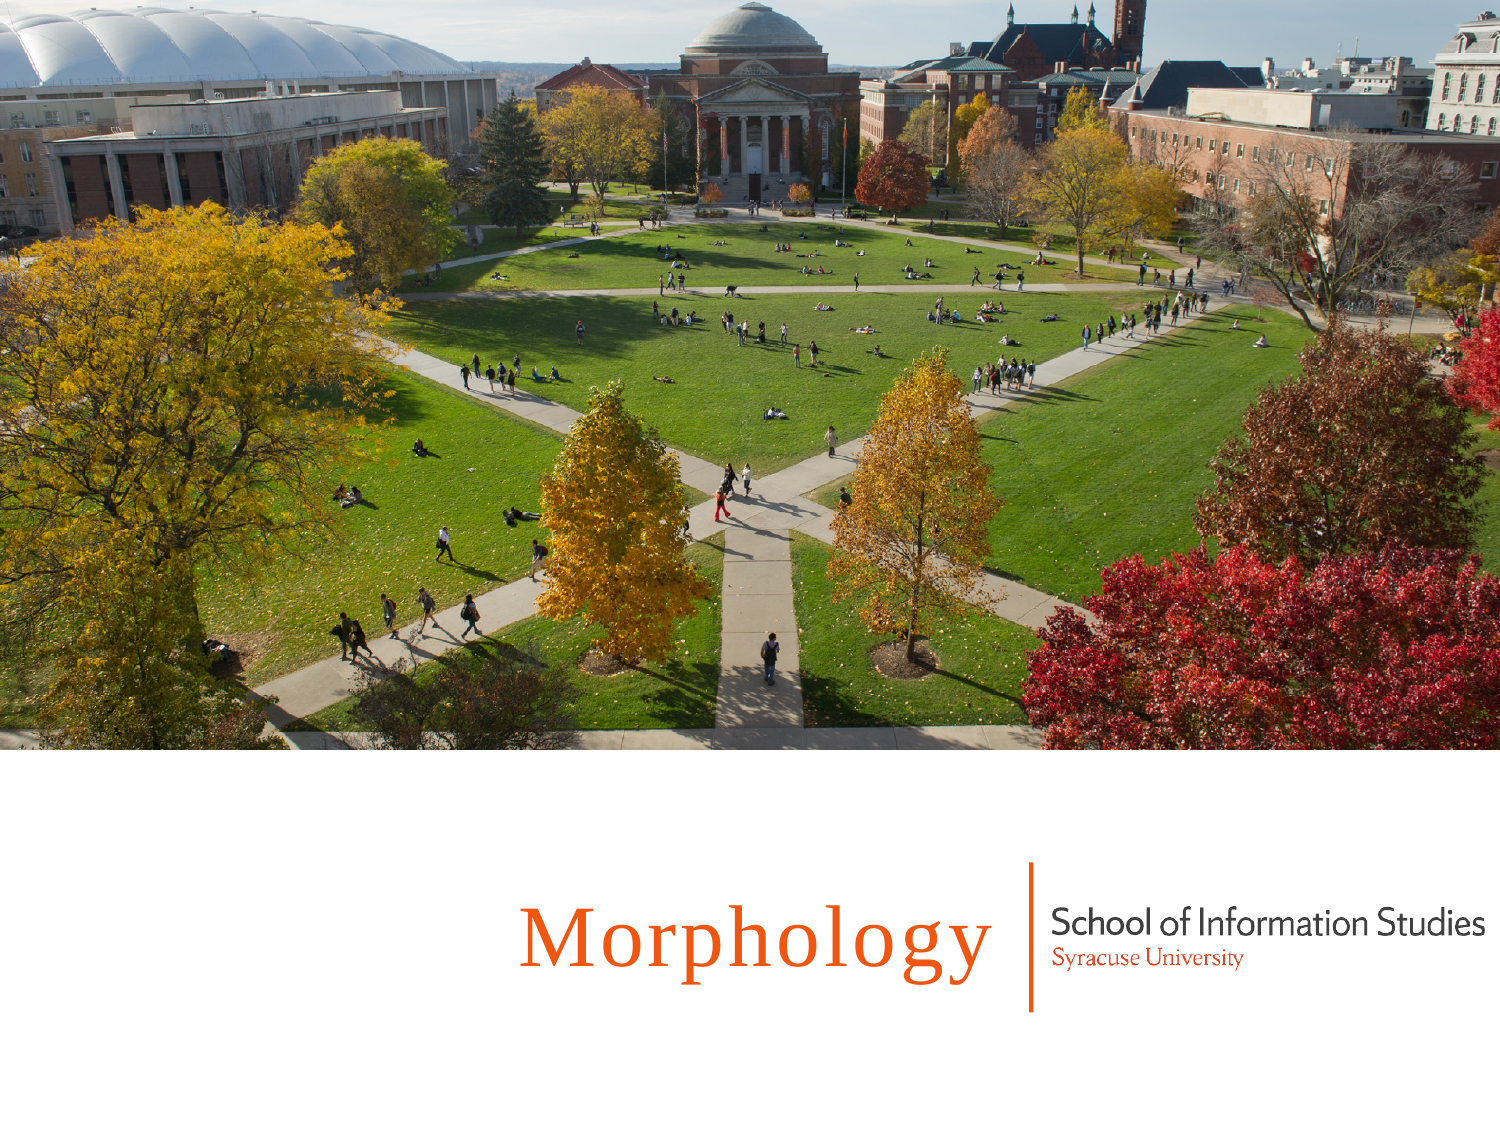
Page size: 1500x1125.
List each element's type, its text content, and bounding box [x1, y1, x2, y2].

picture [1052, 947, 1244, 971]
picture [1160, 906, 1191, 936]
text_box Morphology [515, 877, 995, 985]
picture [1200, 906, 1485, 936]
picture [0, 0, 1500, 751]
